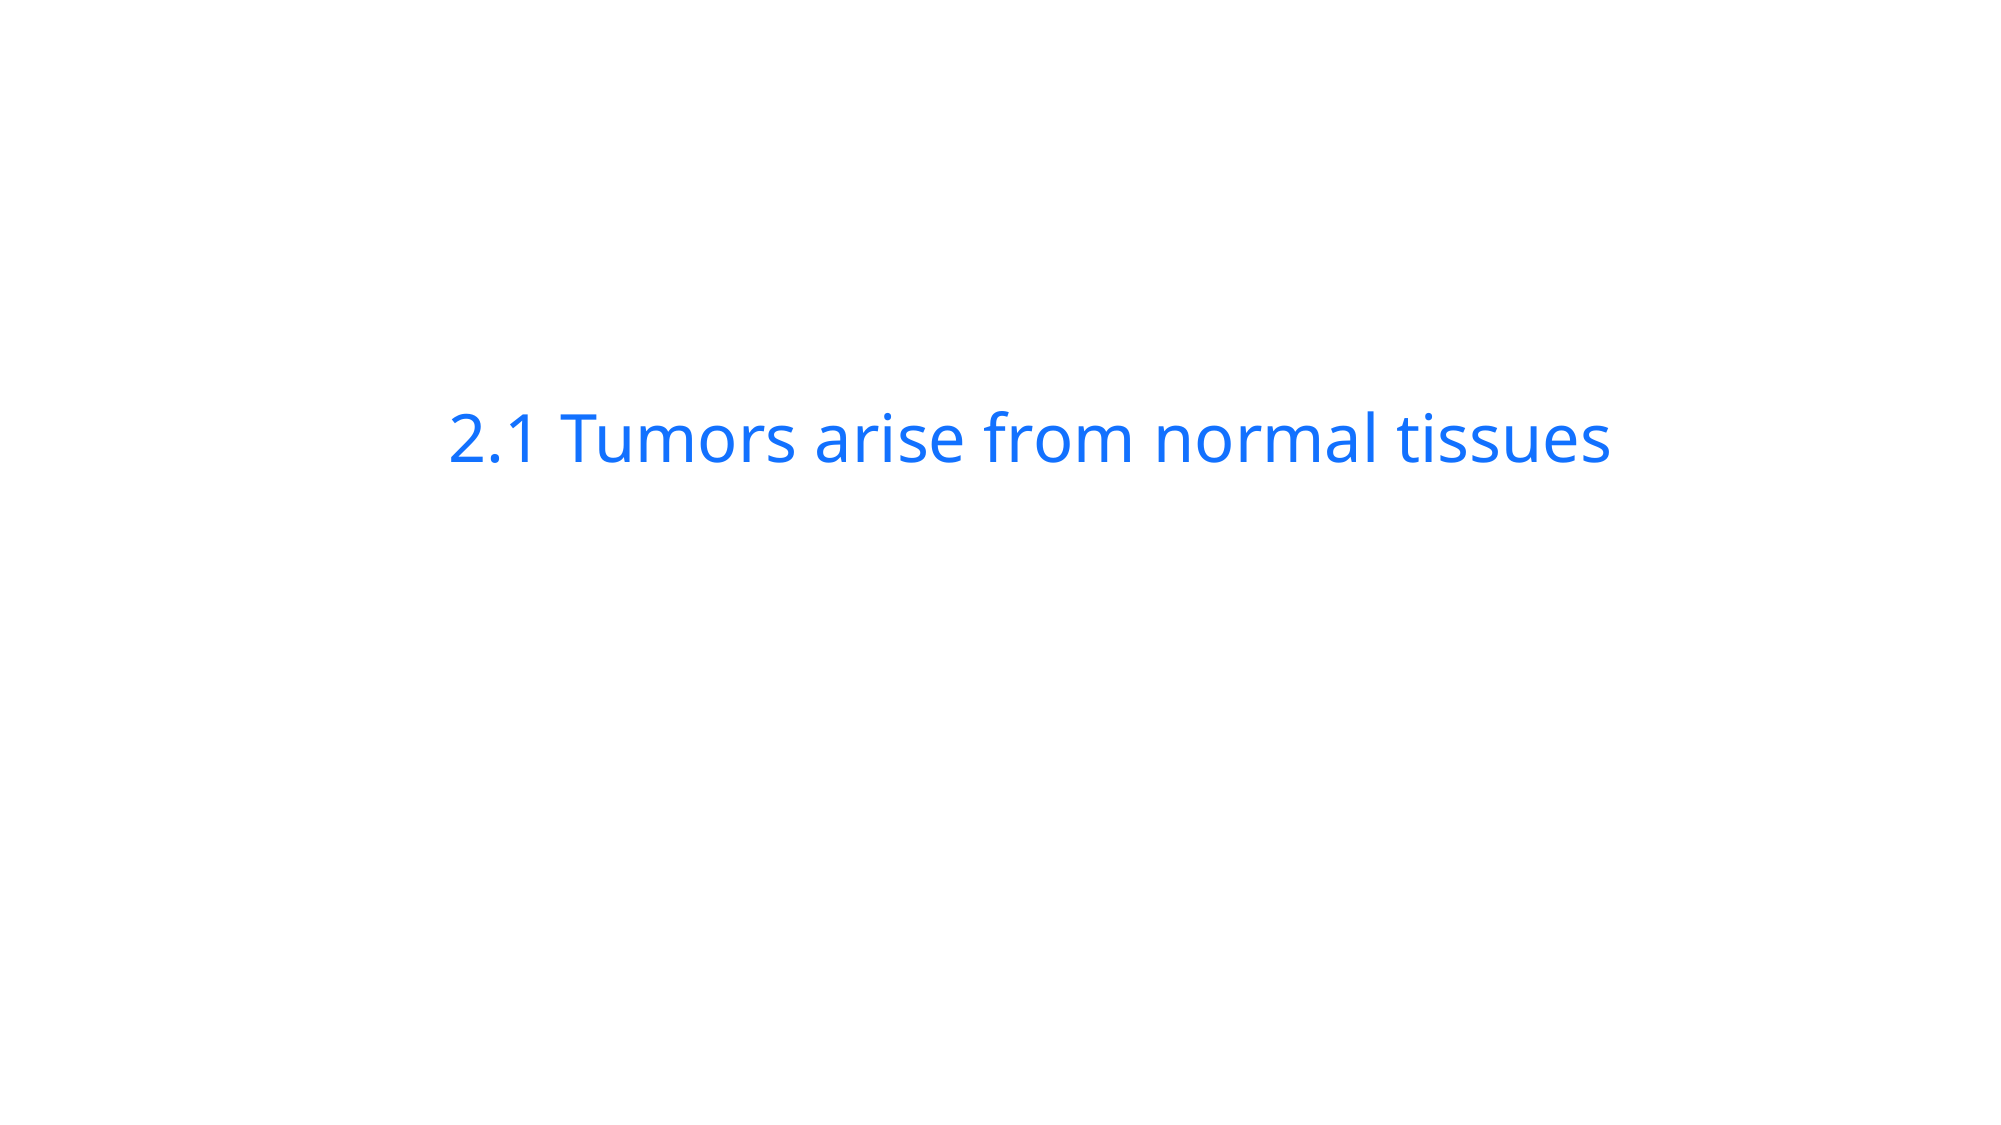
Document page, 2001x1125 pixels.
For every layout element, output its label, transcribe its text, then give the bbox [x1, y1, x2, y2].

text_box 2.1 Tumors arise from normal tissues [433, 388, 1629, 484]
